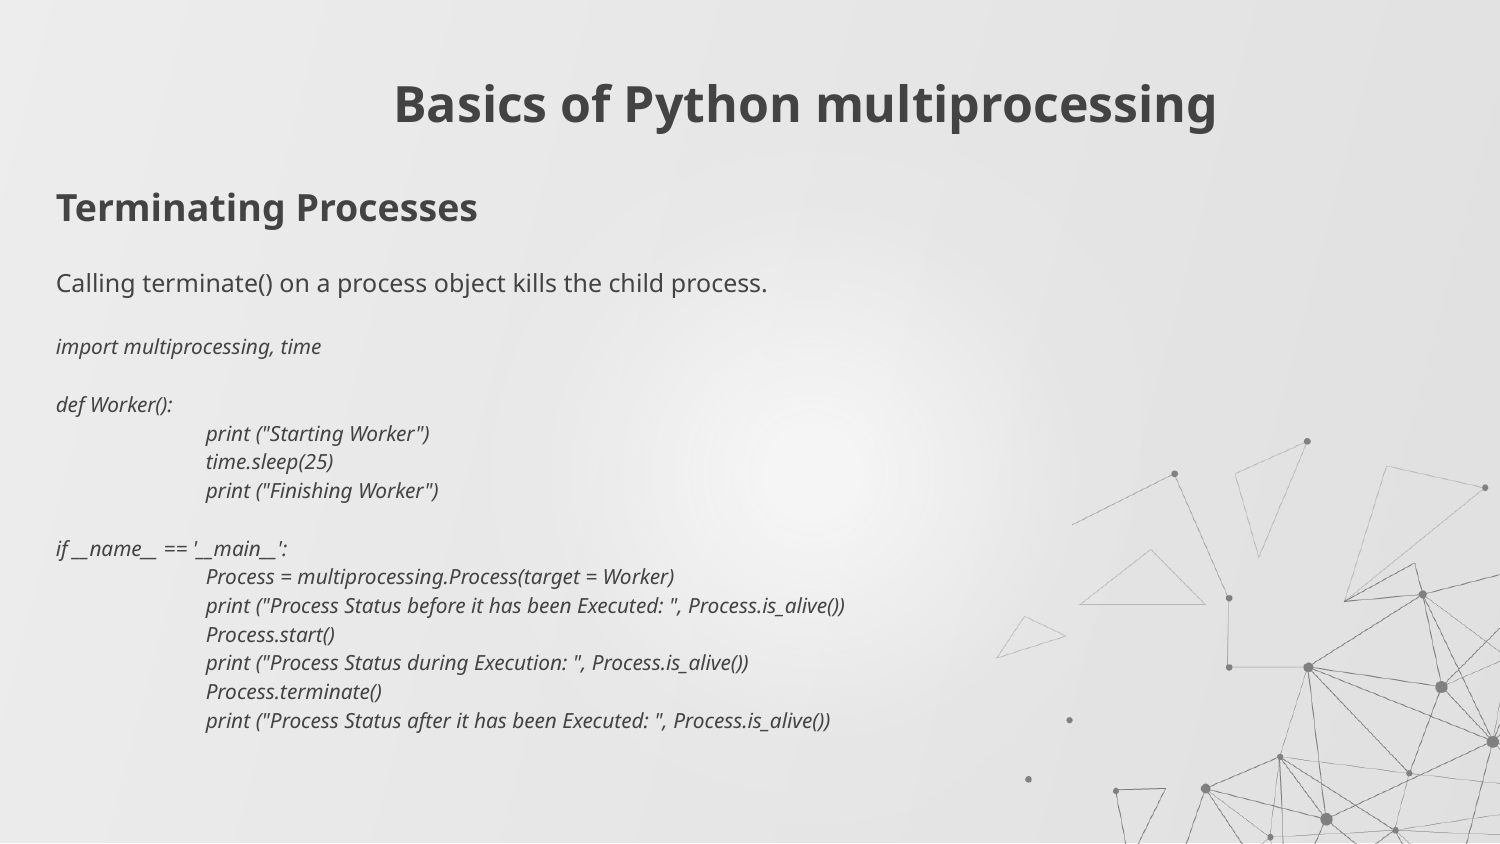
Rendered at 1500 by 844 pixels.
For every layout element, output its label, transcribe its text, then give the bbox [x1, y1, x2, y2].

picture [0, 0, 1500, 844]
list Terminating Processes Calling terminate() on a process object kills the child process. import multiprocessing, time def Worker(): print ("Starting Worker") time.sleep(25) print ("Finishing Worker") if __name__ == '__main__': Process = multiprocessing.Process(target = Worker) print ("Process Status before it has been Executed: ", Process.is_alive()) Process.start() print ("Process Status during Execution: ", Process.is_alive()) Process.terminate() print ("Process Status after it has been Executed: ", Process.is_alive()) [40, 162, 1459, 829]
title Basics of Python multiprocessing [322, 57, 1290, 160]
